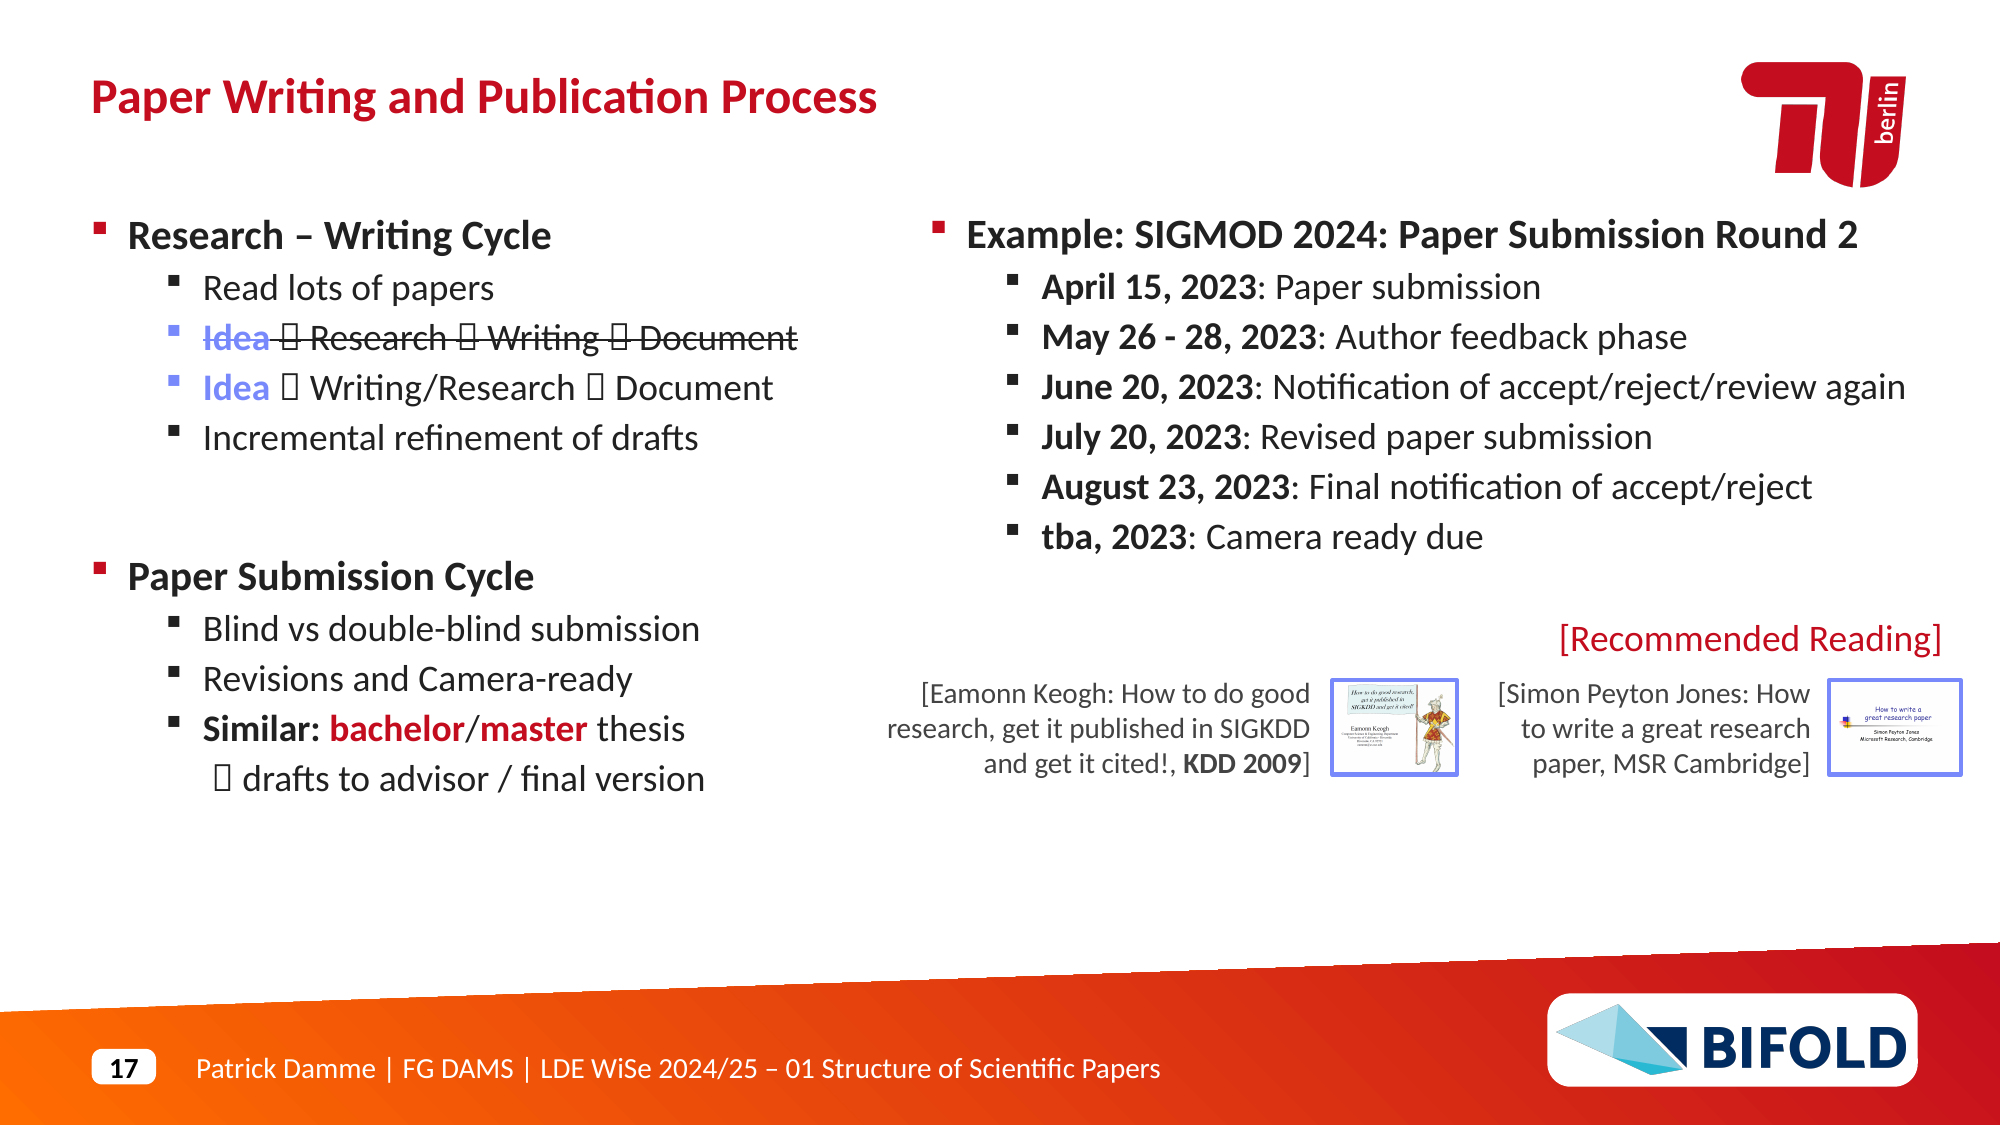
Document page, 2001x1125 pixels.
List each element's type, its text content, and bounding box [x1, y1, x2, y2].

picture [1556, 1004, 1906, 1075]
picture [1741, 62, 1906, 188]
list Example: SIGMOD 2024: Paper Submission Round 2 April 15, 2023: Paper submission May 26 - 28, 2023: Author feedback phase June 20, 2023: Notification of accept/reject/review again July 20, 2023: Revised paper submission August 23, 2023: Final notification of accept/reject tba, 2023: Camera ready due [929, 207, 1913, 569]
list Paper Writing and Publication Process [91, 65, 1455, 183]
text_box [Simon Peyton Jones: How to write a great research paper, MSR Cambridge] [1483, 666, 1811, 787]
text_box [Recommended Reading] [1543, 606, 1959, 666]
list Research – Writing Cycle Read lots of papers Idea  Research  Writing  Document Idea  Writing/Research  Document Incremental refinement of drafts Paper Submission Cycle Blind vs double-blind submission Revisions and Camera-ready Similar: bachelor/master thesis  drafts to advisor / final version [90, 208, 1000, 948]
text_box [Eamonn Keogh: How to do good research, get it published in SIGKDD and get it cited!, KDD 2009] [883, 666, 1311, 787]
picture [1334, 682, 1455, 773]
picture [1830, 682, 1959, 773]
